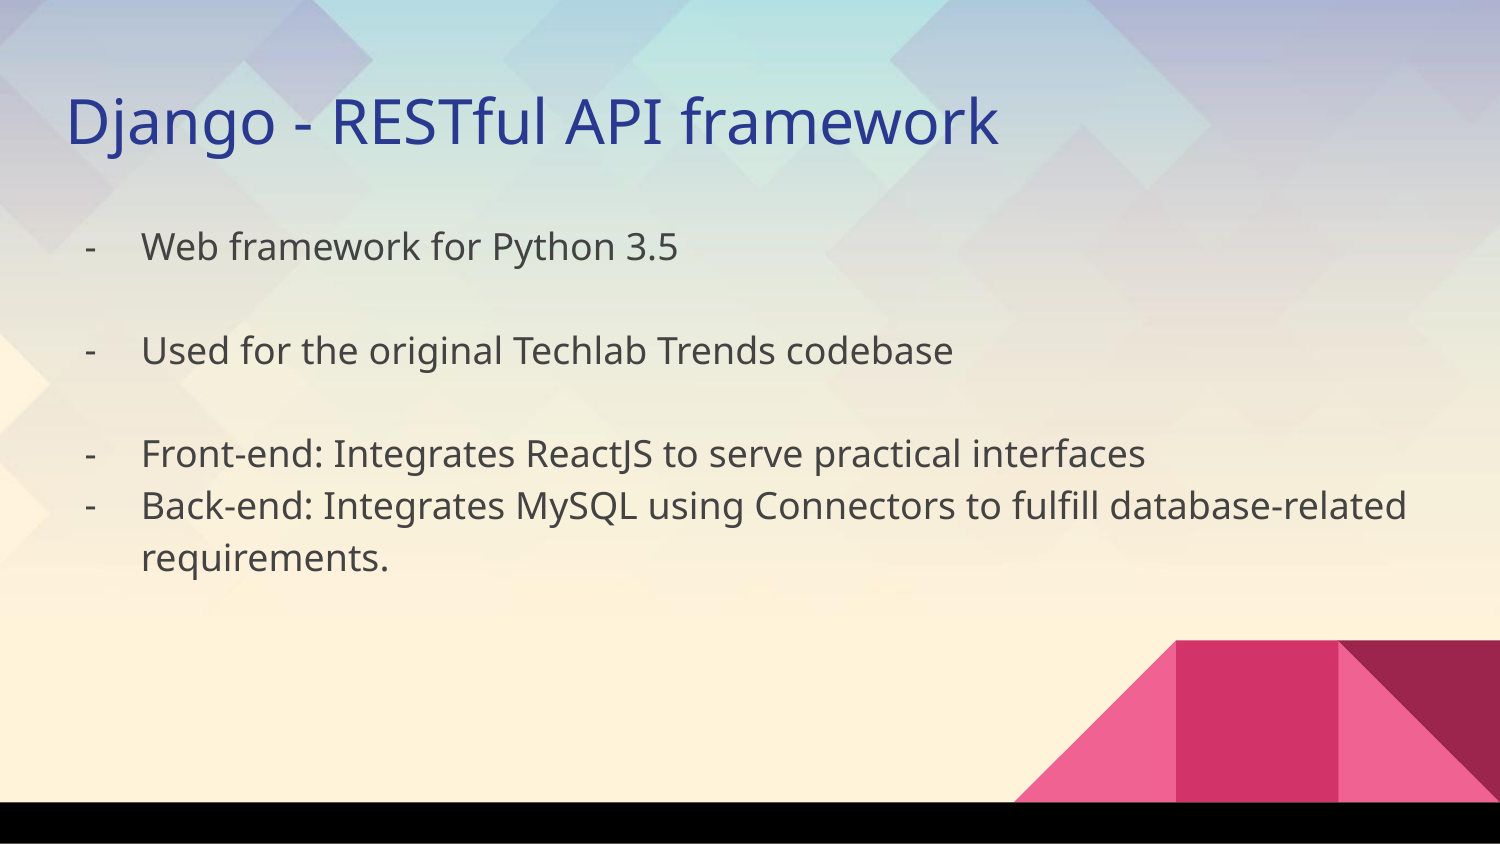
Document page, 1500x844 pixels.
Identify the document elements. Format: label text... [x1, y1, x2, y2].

picture [0, 0, 1500, 802]
text_box Django - RESTful API framework [51, 67, 1449, 167]
text_box Web framework for Python 3.5 Used for the original Techlab Trends codebase Front-end: Integrates ReactJS to serve practical interfaces Back-end: Integrates MySQL using Connectors to fulfill database-related requirements. [51, 201, 1449, 750]
